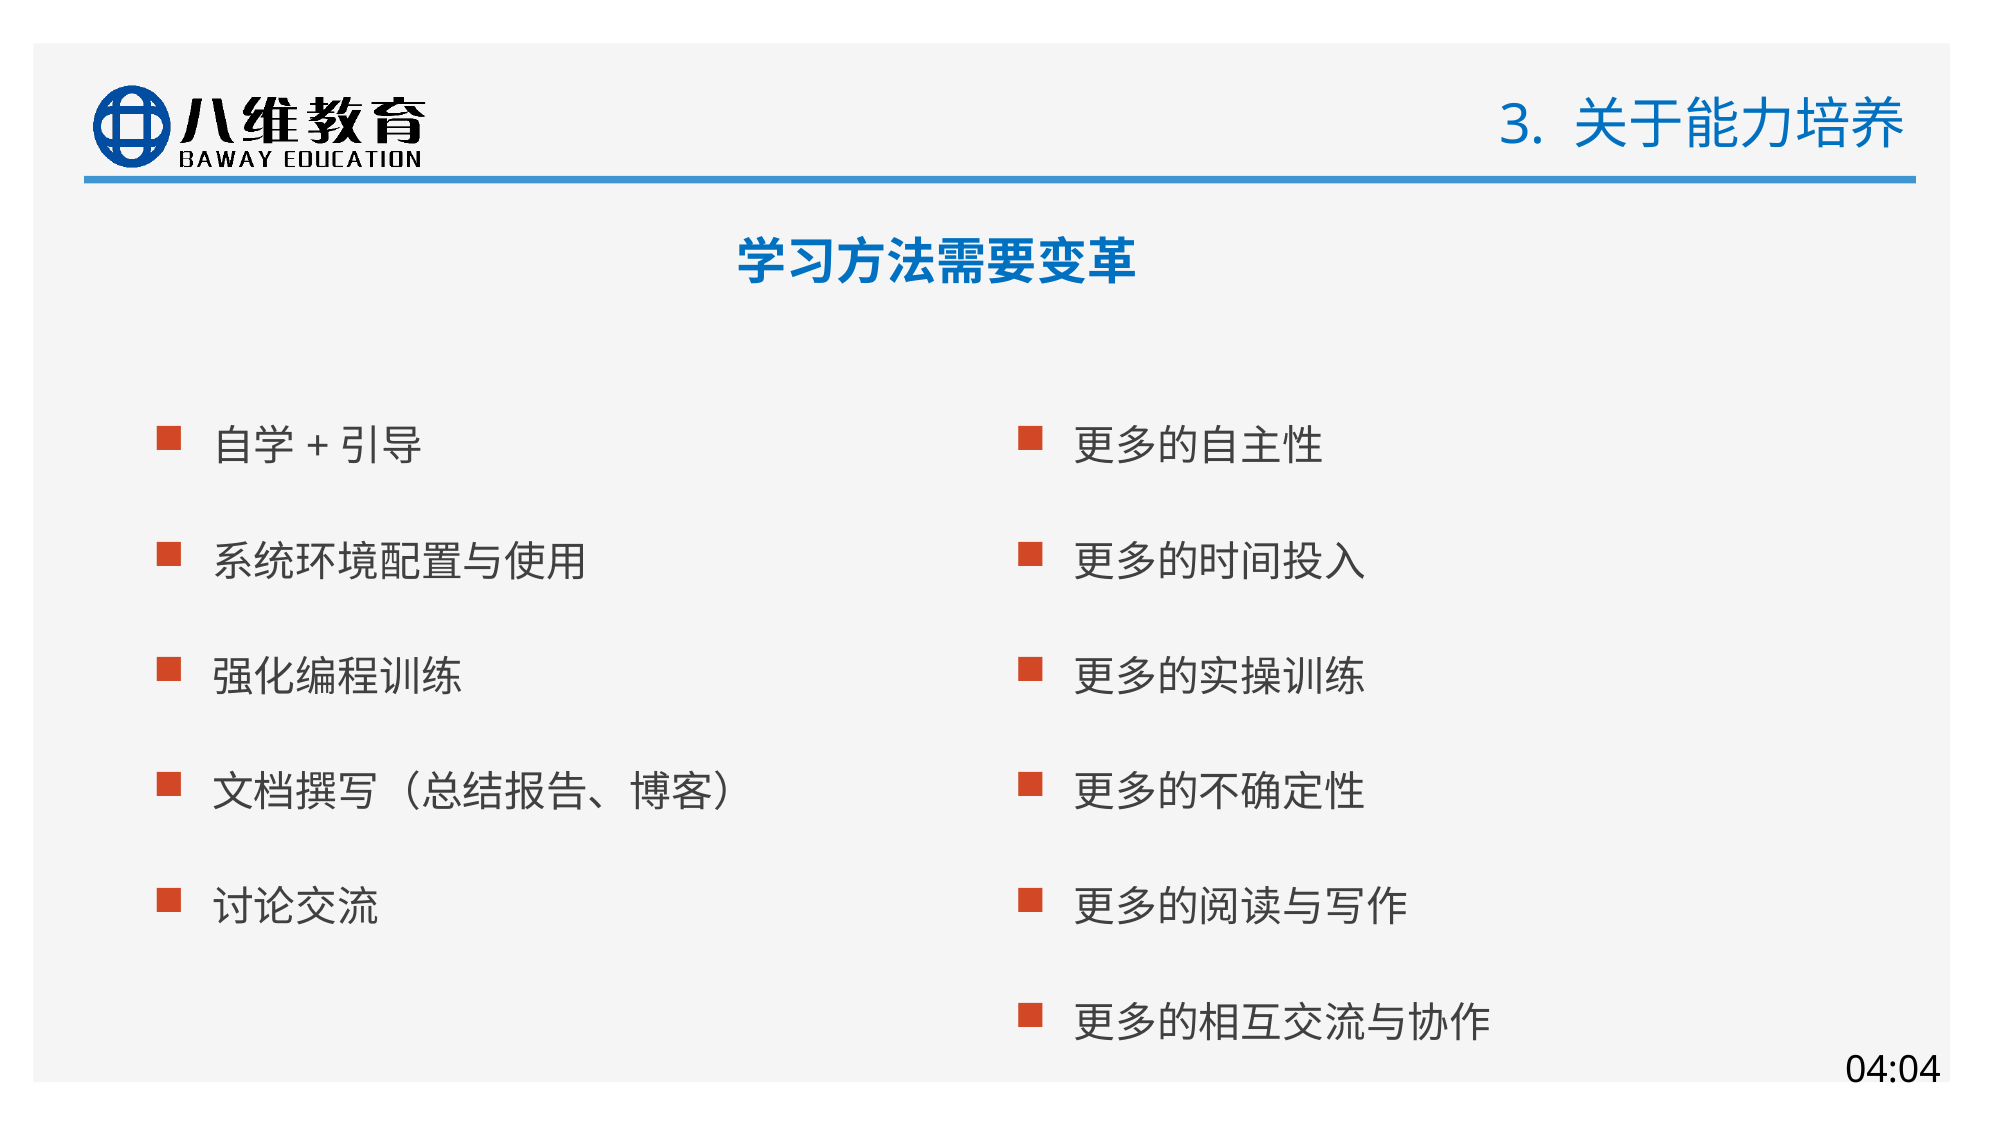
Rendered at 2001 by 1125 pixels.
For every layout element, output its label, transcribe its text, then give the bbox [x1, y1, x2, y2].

subtitle 学习方法需要变革 [117, 221, 1756, 354]
list 自学+引导 系统环境配置与使用 强化编程训练 文档撰写（总结报告、博客） 讨论交流 [138, 392, 937, 1051]
picture [84, 81, 433, 176]
list 更多的自主性 更多的时间投入 更多的实操训练 更多的不确定性 更多的阅读与写作 更多的相互交流与协作 [999, 392, 1843, 1051]
title 3. 关于能力培养 [440, 80, 1922, 163]
